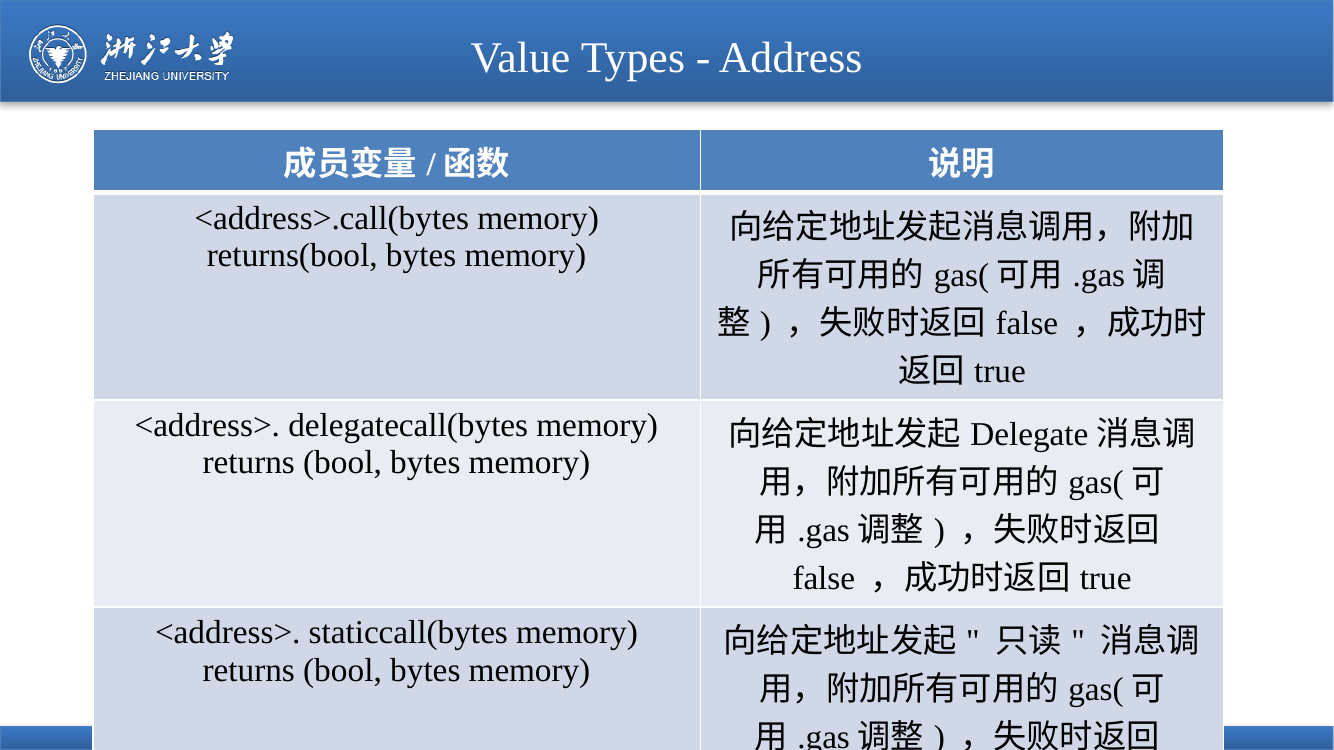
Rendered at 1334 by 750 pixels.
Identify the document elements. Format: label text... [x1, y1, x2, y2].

table_header 说明 [701, 130, 1223, 190]
table_cell 向给定地址发起Delegate消息调用，附加所有可用的gas(可用.gas调整) ，失败时返回false ，成功时返回true [701, 401, 1223, 606]
table_cell 向给定地址发起消息调用，附加所有可用的gas(可用.gas调整) ，失败时返回false ，成功时返回true [701, 195, 1223, 399]
table_cell <address>. delegatecall(bytes memory) returns (bool, bytes memory) [94, 401, 700, 606]
table_cell 向给定地址发起" 只读" 消息调用，附加所有可用的gas(可用.gas调整) ，失败时返回false ，成功时返回true [701, 608, 1223, 750]
title Value Types - Address [0, 19, 1334, 91]
table_header 成员变量/函数 [94, 130, 700, 190]
table_cell <address>.call(bytes memory) returns(bool, bytes memory) [94, 195, 700, 399]
table_cell <address>. staticcall(bytes memory) returns (bool, bytes memory) [94, 608, 700, 750]
